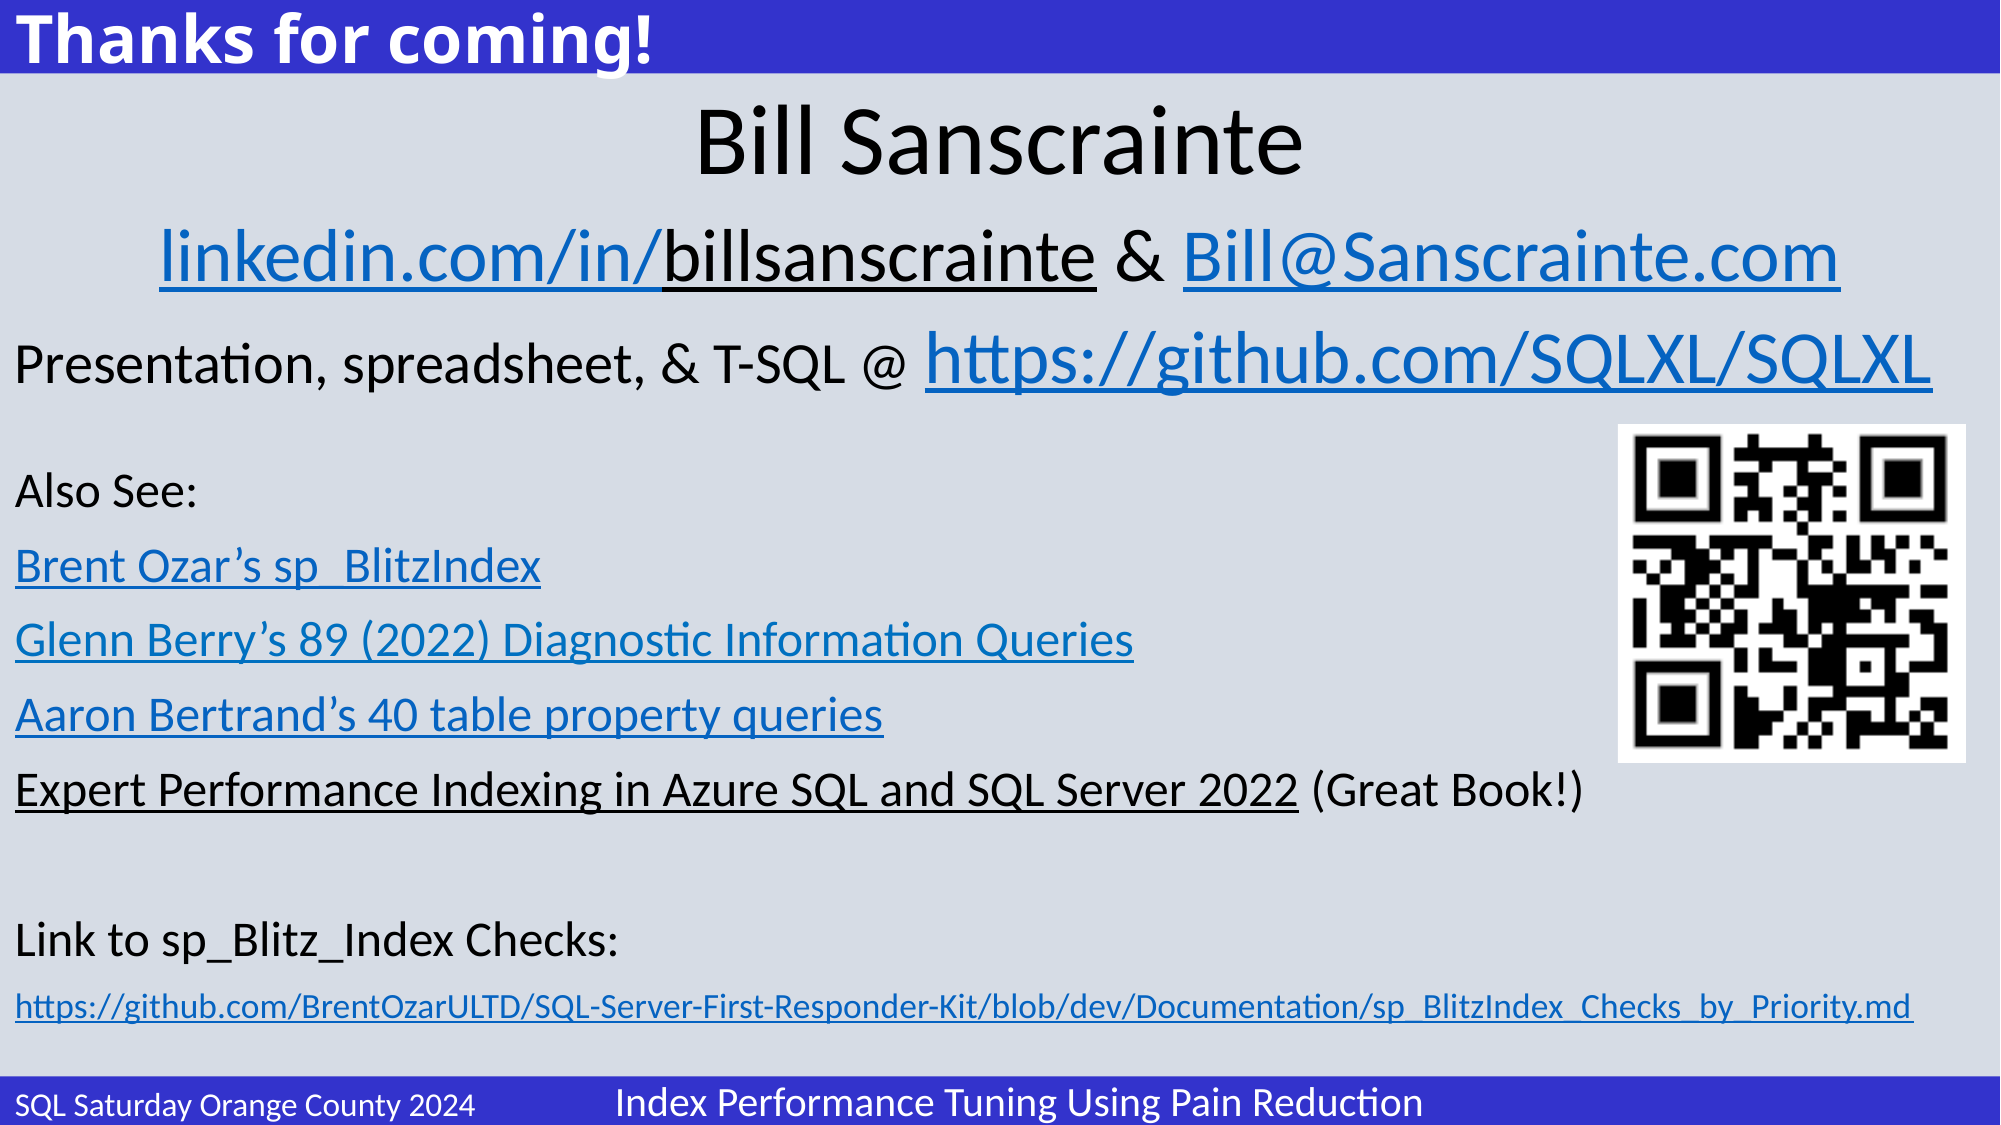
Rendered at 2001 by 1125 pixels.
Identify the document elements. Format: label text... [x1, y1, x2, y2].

picture [1617, 424, 1966, 763]
title Thanks for coming! [0, 0, 2000, 74]
list Bill Sanscrainte linkedin.com/in/billsanscrainte & Bill@Sanscrainte.com Presentation, spreadsheet, & T-SQL @ https://github.com/SQLXL/SQLXL Also See: Brent Ozar’s sp_BlitzIndex Glenn Berry’s 89 (2022) Diagnostic Information Queries Aaron Bertrand’s 40 table property queries Expert Performance Indexing in Azure SQL and SQL Server 2022 (Great Book!) Link to sp_Blitz_Index Checks: https://github.com/BrentOzarULTD/SQL-Server-First-Responder-Kit/blob/dev/Documentation/sp_BlitzIndex_Checks_by_Priority.md [0, 74, 2000, 1077]
